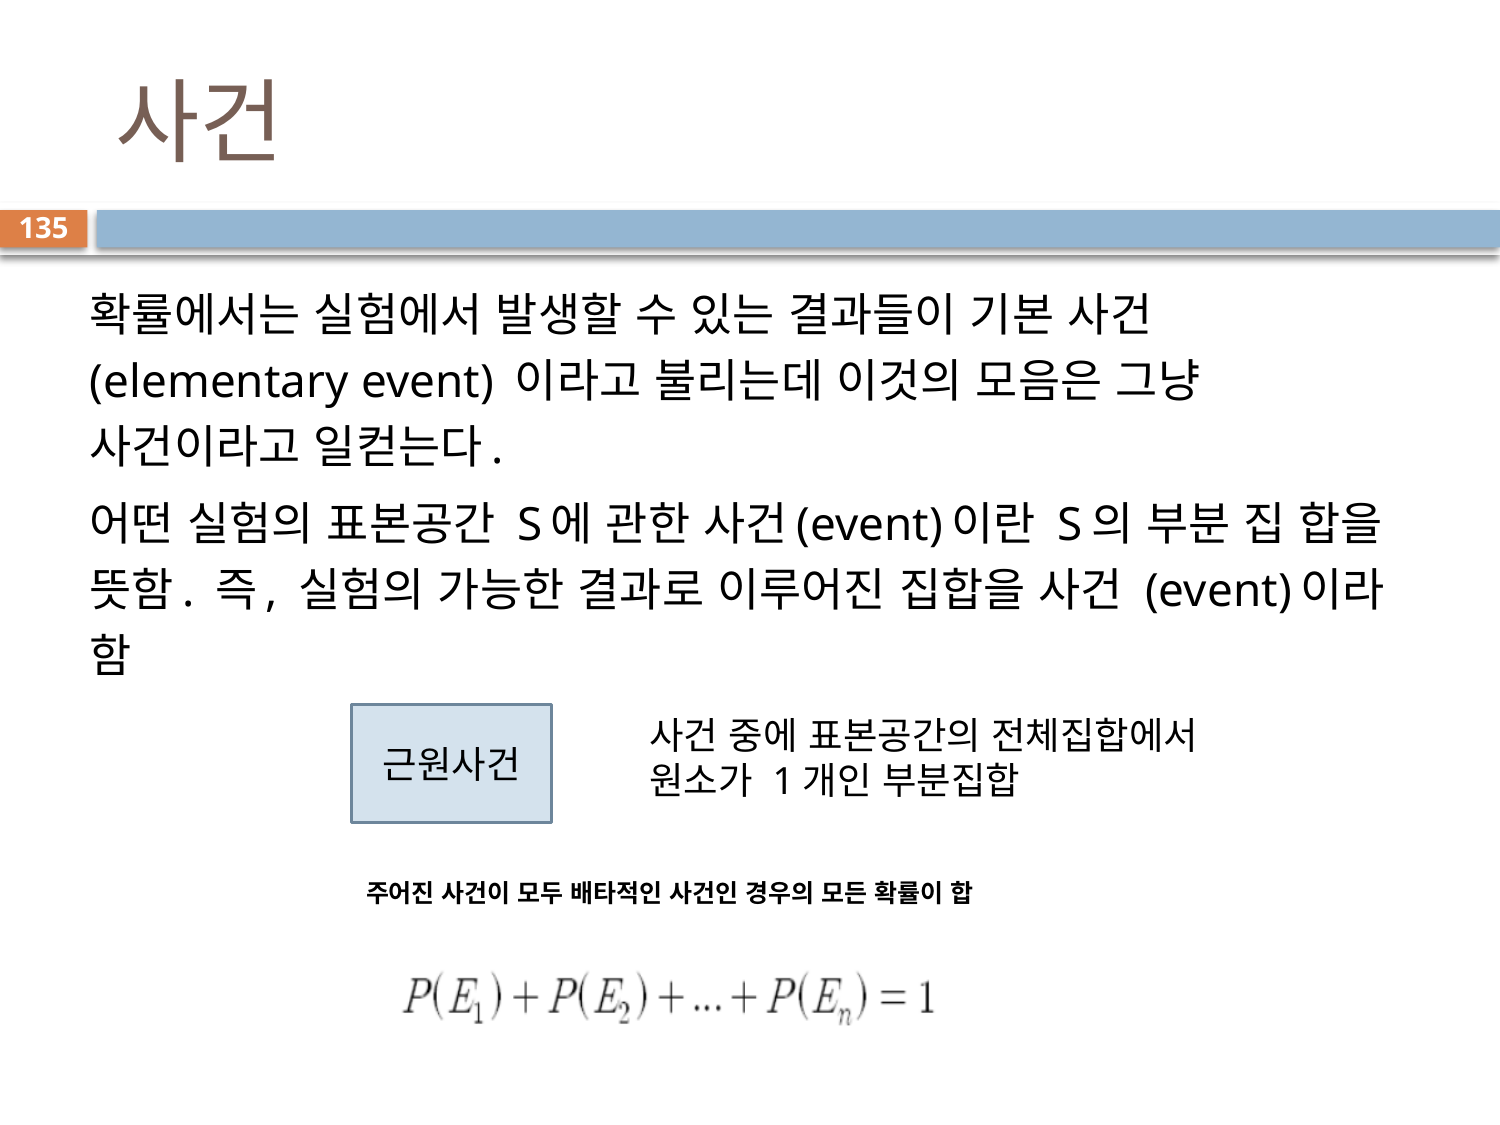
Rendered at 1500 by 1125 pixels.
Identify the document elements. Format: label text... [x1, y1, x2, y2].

title 사건 [100, 37, 1438, 200]
list 확률에서는 실험에서 발생할 수 있는 결과들이 기본 사건(elementary event) 이라고 불리는데 이것의 모음은 그냥 사건이라고 일컫는다. 어떤 실험의 표본공간 S에 관한 사건(event)이란 S의 부분 집 합을 뜻함. 즉, 실험의 가능한 결과로 이루어진 집합을 사건 (event)이라 함 [75, 267, 1425, 693]
text_box 주어진 사건이 모두 배타적인 사건인 경우의 모든 확률이 합 [351, 870, 1140, 916]
text_box 근원사건 [350, 703, 553, 824]
picture [383, 928, 999, 1087]
text_box 사건 중에 표본공간의 전체집합에서 원소가 1개인 부분집합 [634, 704, 1273, 810]
slide_number 135 [0, 208, 88, 249]
